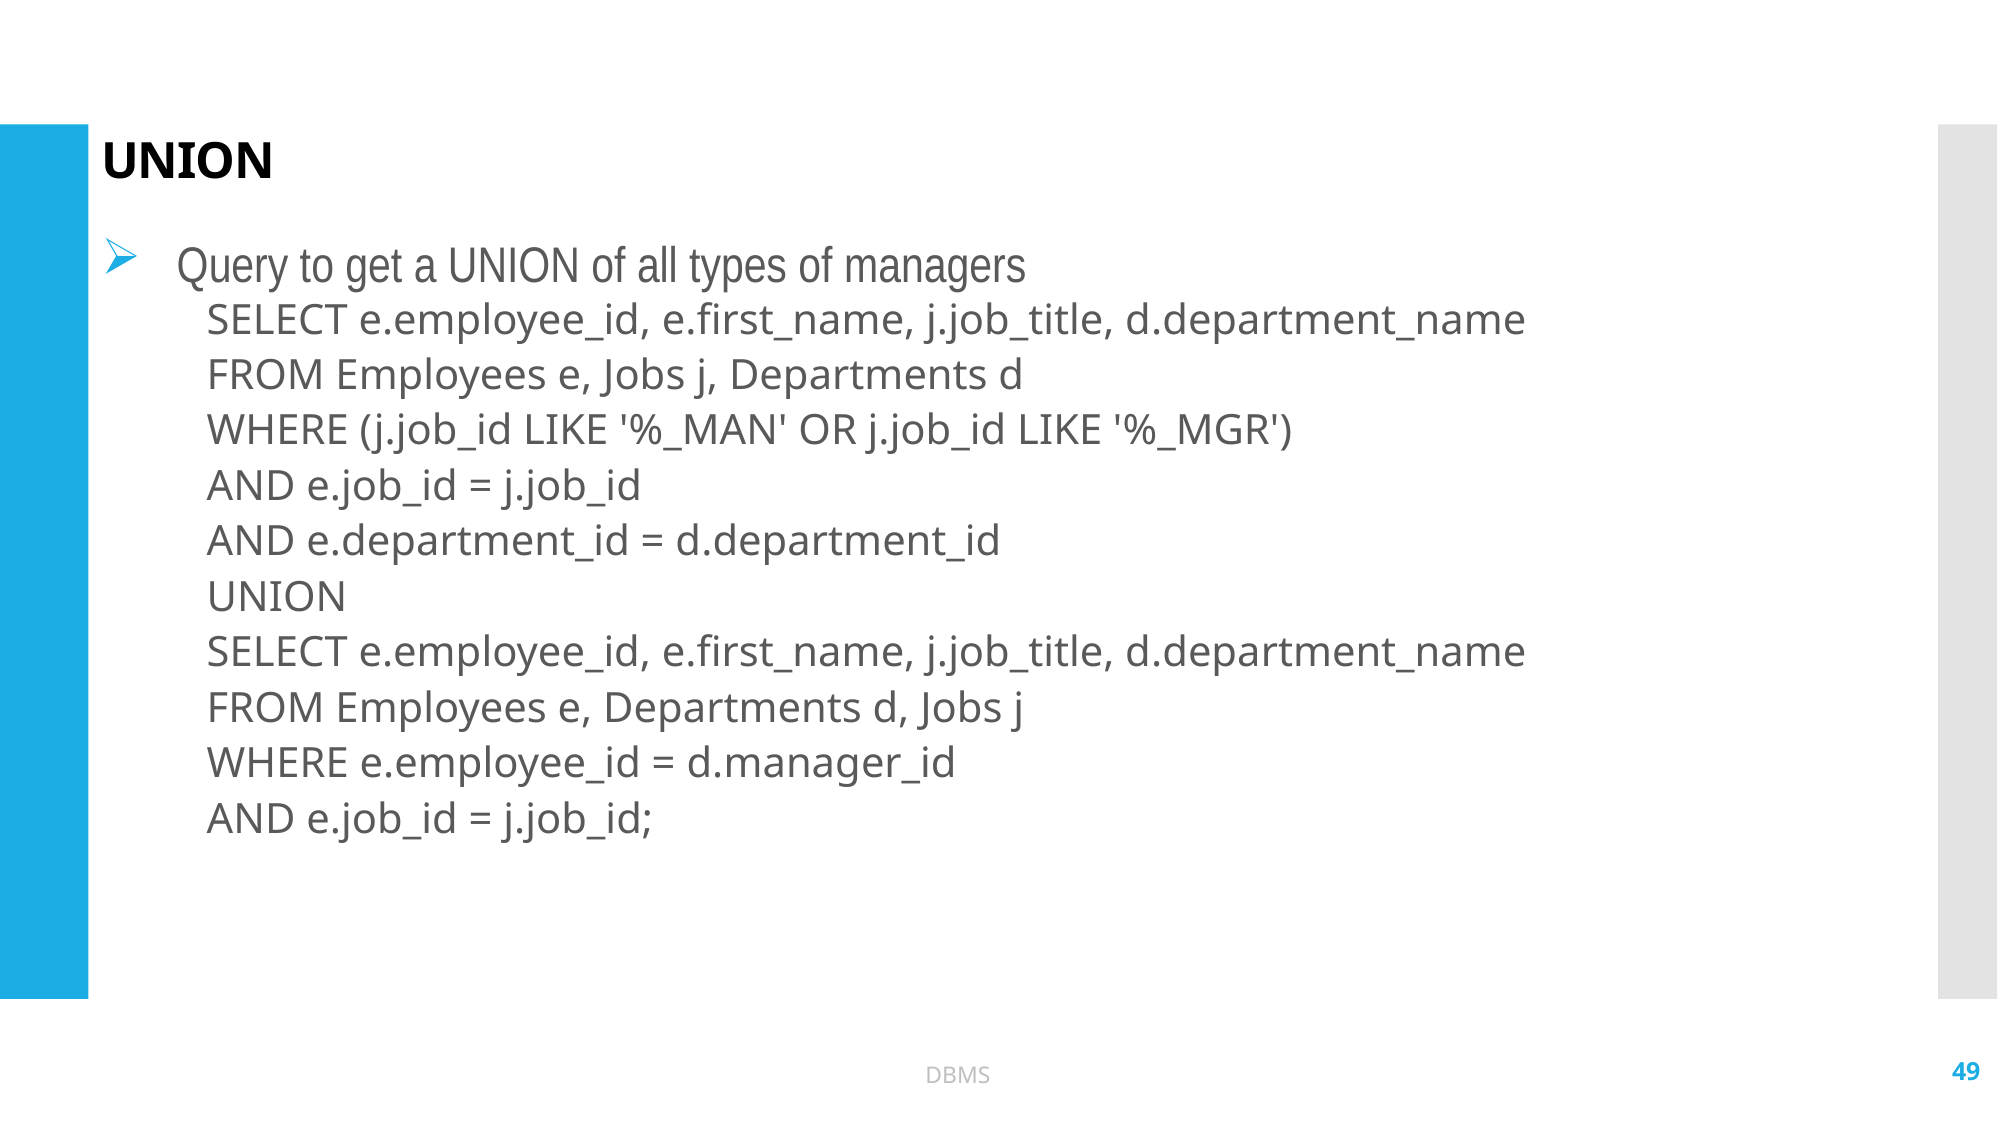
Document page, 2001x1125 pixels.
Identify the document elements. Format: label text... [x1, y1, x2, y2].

footer DBMS [473, 1046, 1443, 1107]
title UNION [86, 128, 1653, 189]
list Query to get a UNION of all types of managers SELECT e.employee_id, e.first_name, j.job_title, d.department_name FROM Employees e, Jobs j, Departments d WHERE (j.job_id LIKE '%_MAN' OR j.job_id LIKE '%_MGR') AND e.job_id = j.job_id AND e.department_id = d.department_id UNION SELECT e.employee_id, e.first_name, j.job_title, d.department_name FROM Employees e, Departments d, Jobs j WHERE e.employee_id = d.manager_id AND e.job_id = j.job_id; [86, 231, 1830, 1036]
slide_number 49 [1744, 1042, 1996, 1103]
